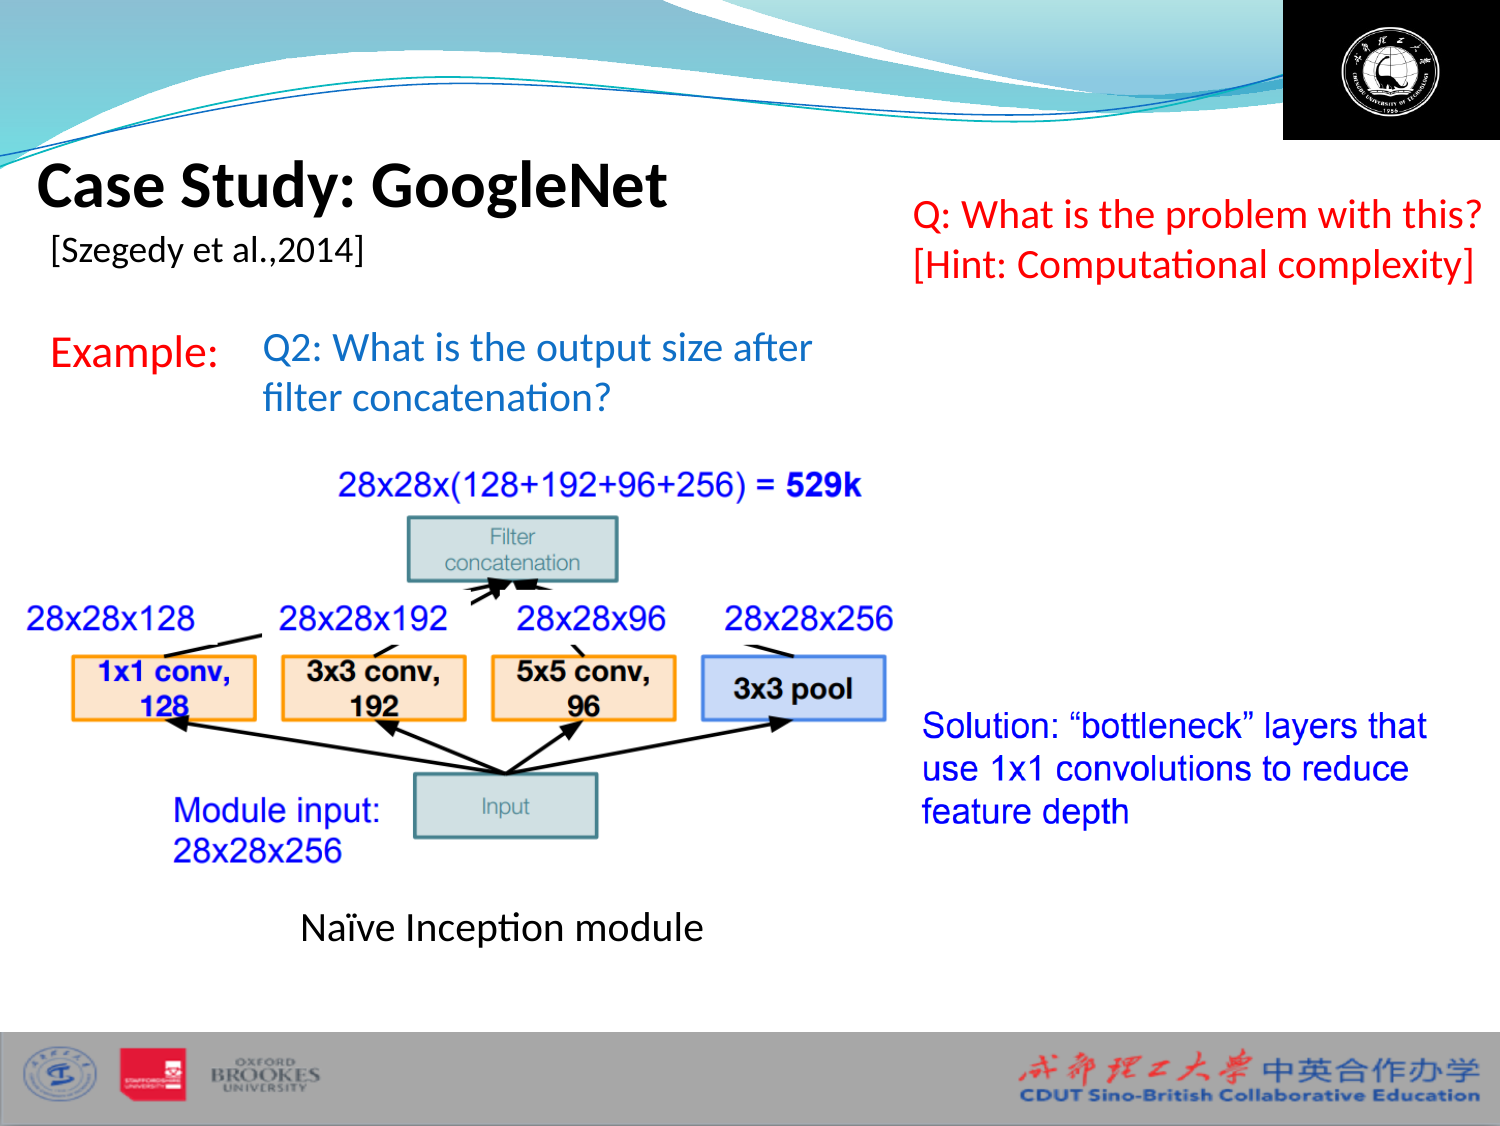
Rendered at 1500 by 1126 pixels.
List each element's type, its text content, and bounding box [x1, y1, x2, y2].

text_box Q: What is the problem with this? [Hint: Computational complexity] [912, 186, 1488, 317]
text_box Naïve Inception module [300, 900, 725, 950]
text_box Q2: What is the output size after filter concatenation? [262, 320, 838, 438]
picture [0, 1031, 1500, 1126]
text_box Case Study: GoogleNet [37, 140, 763, 226]
picture [1283, 0, 1500, 140]
text_box [Szegedy et al.,2014] [50, 225, 388, 279]
text_box Example: [50, 322, 238, 376]
picture [24, 462, 899, 876]
picture [912, 705, 1432, 838]
